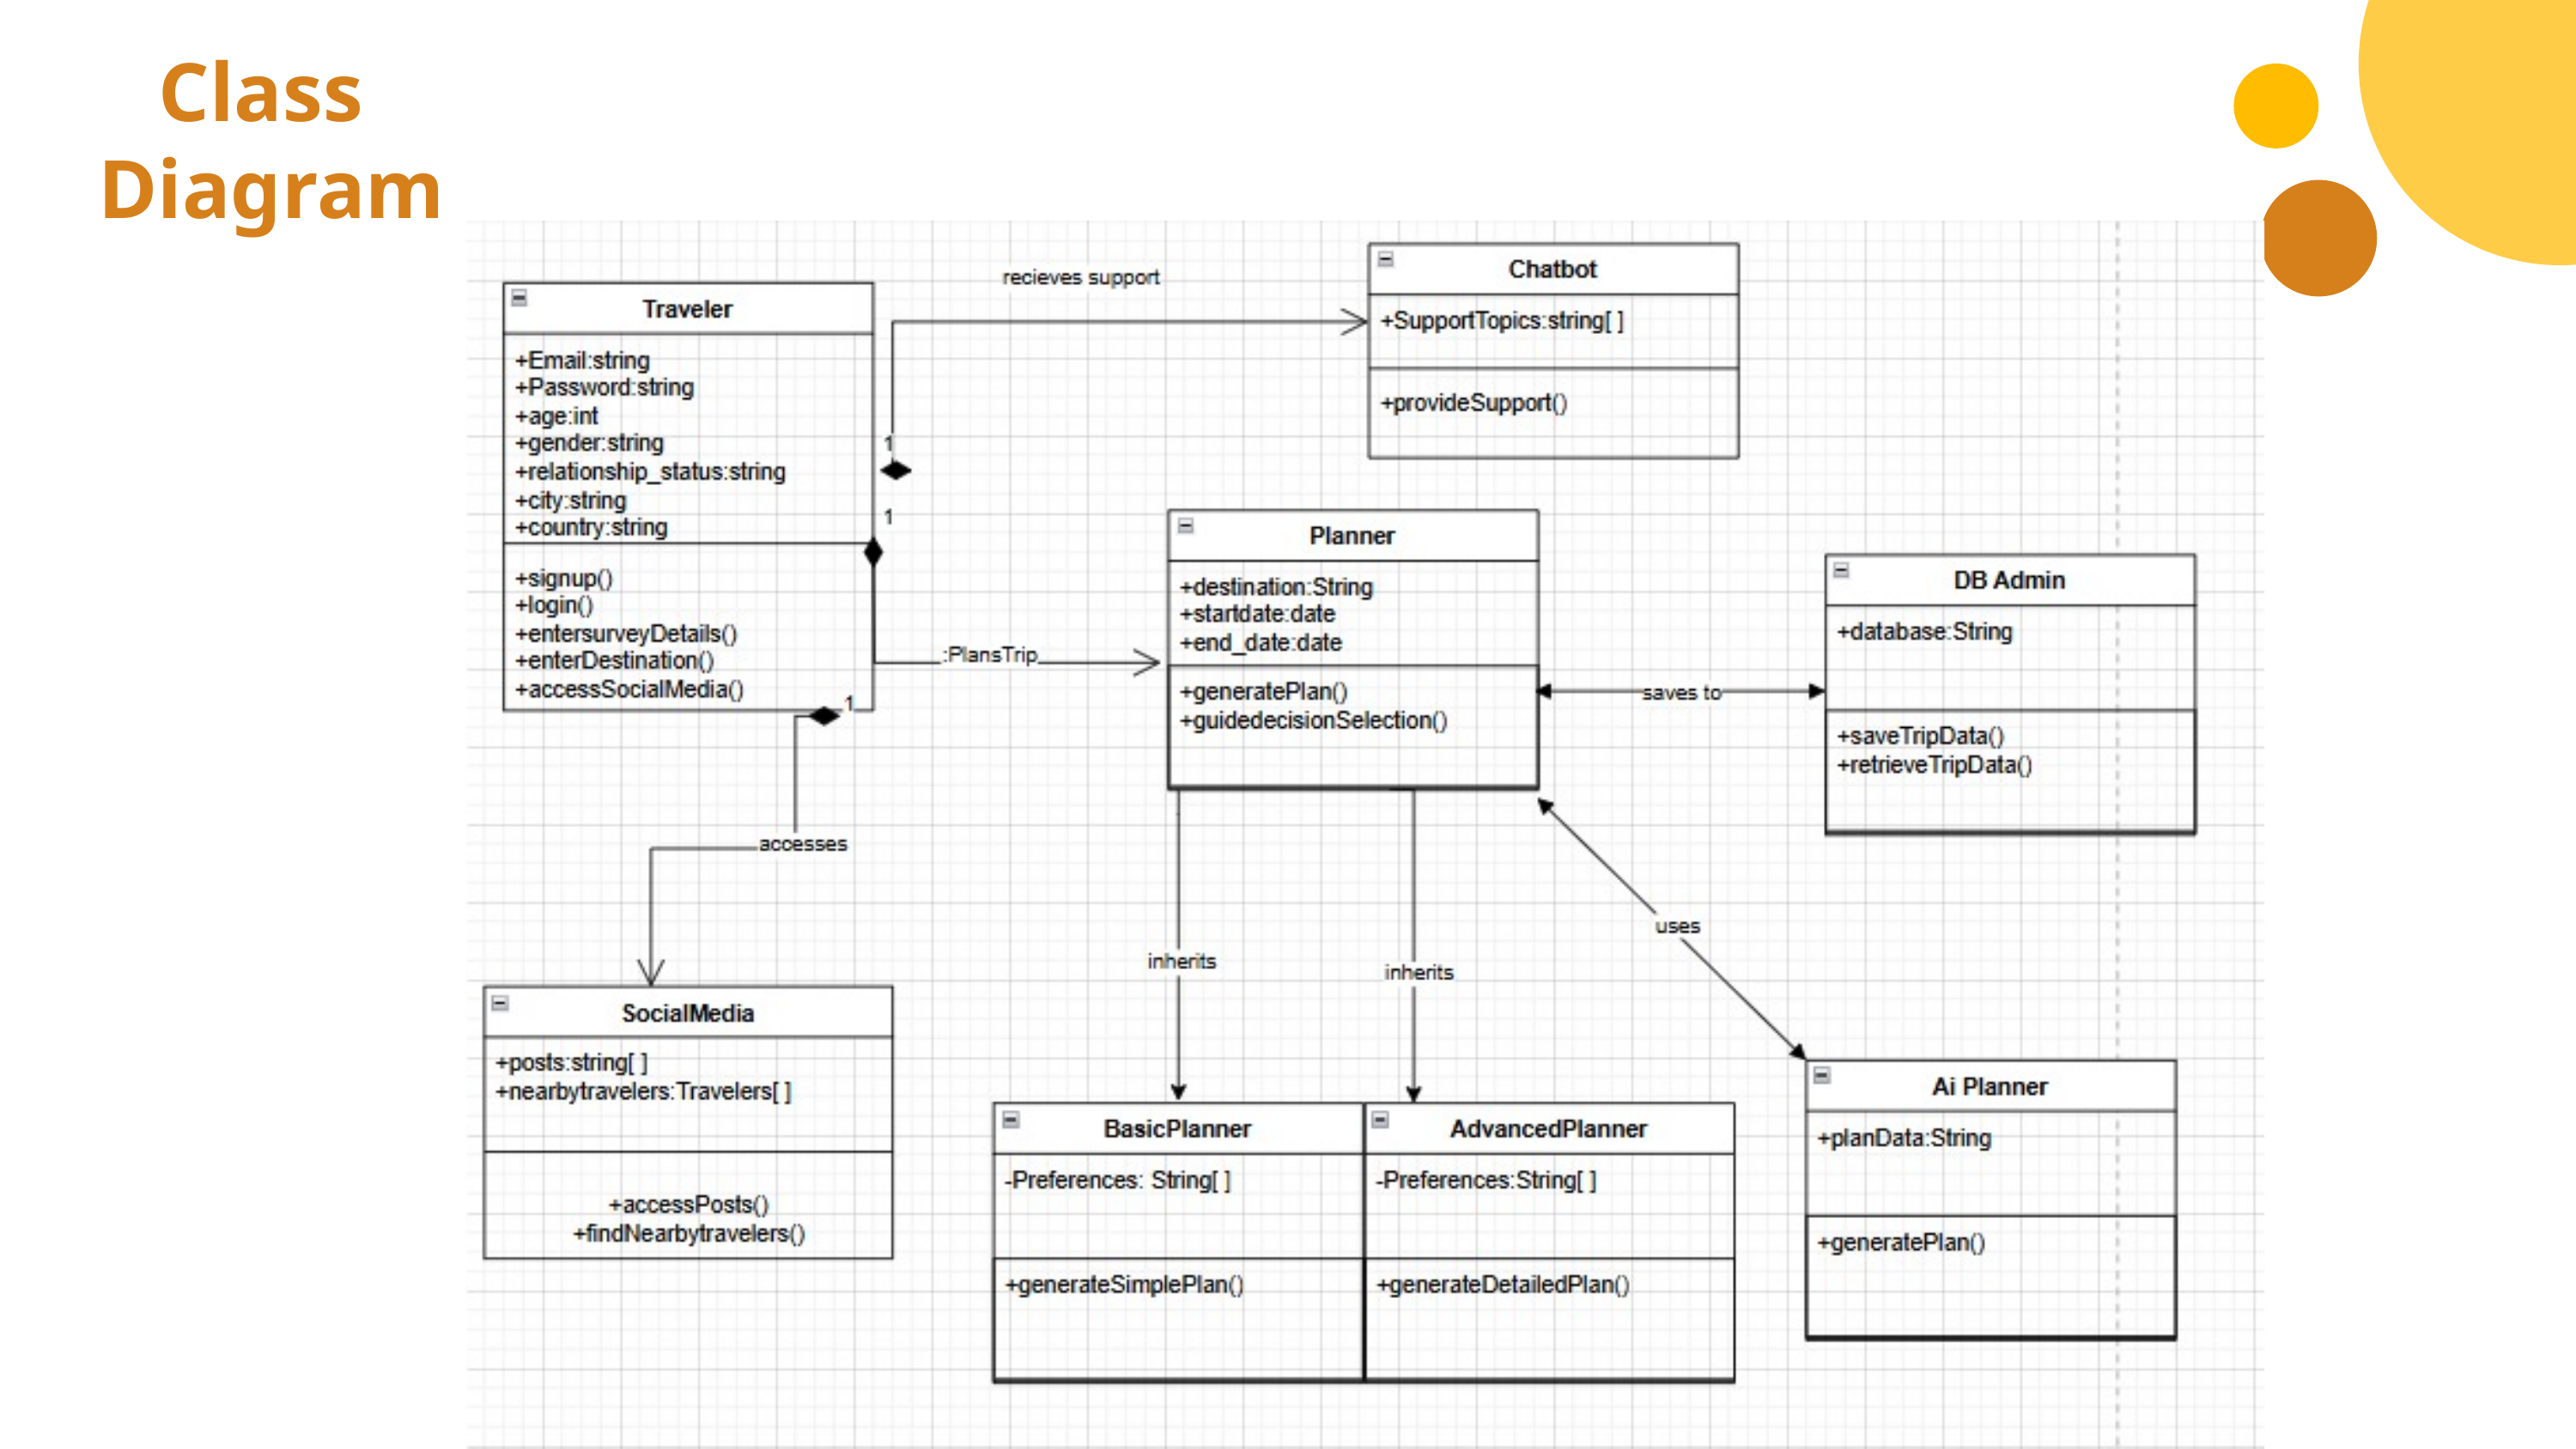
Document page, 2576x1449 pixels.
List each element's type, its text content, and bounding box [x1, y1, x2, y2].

text_box Class Diagram [0, 41, 544, 235]
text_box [2233, 63, 2319, 149]
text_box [2358, 0, 2576, 266]
text_box [465, 221, 2265, 1449]
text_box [2260, 179, 2378, 297]
